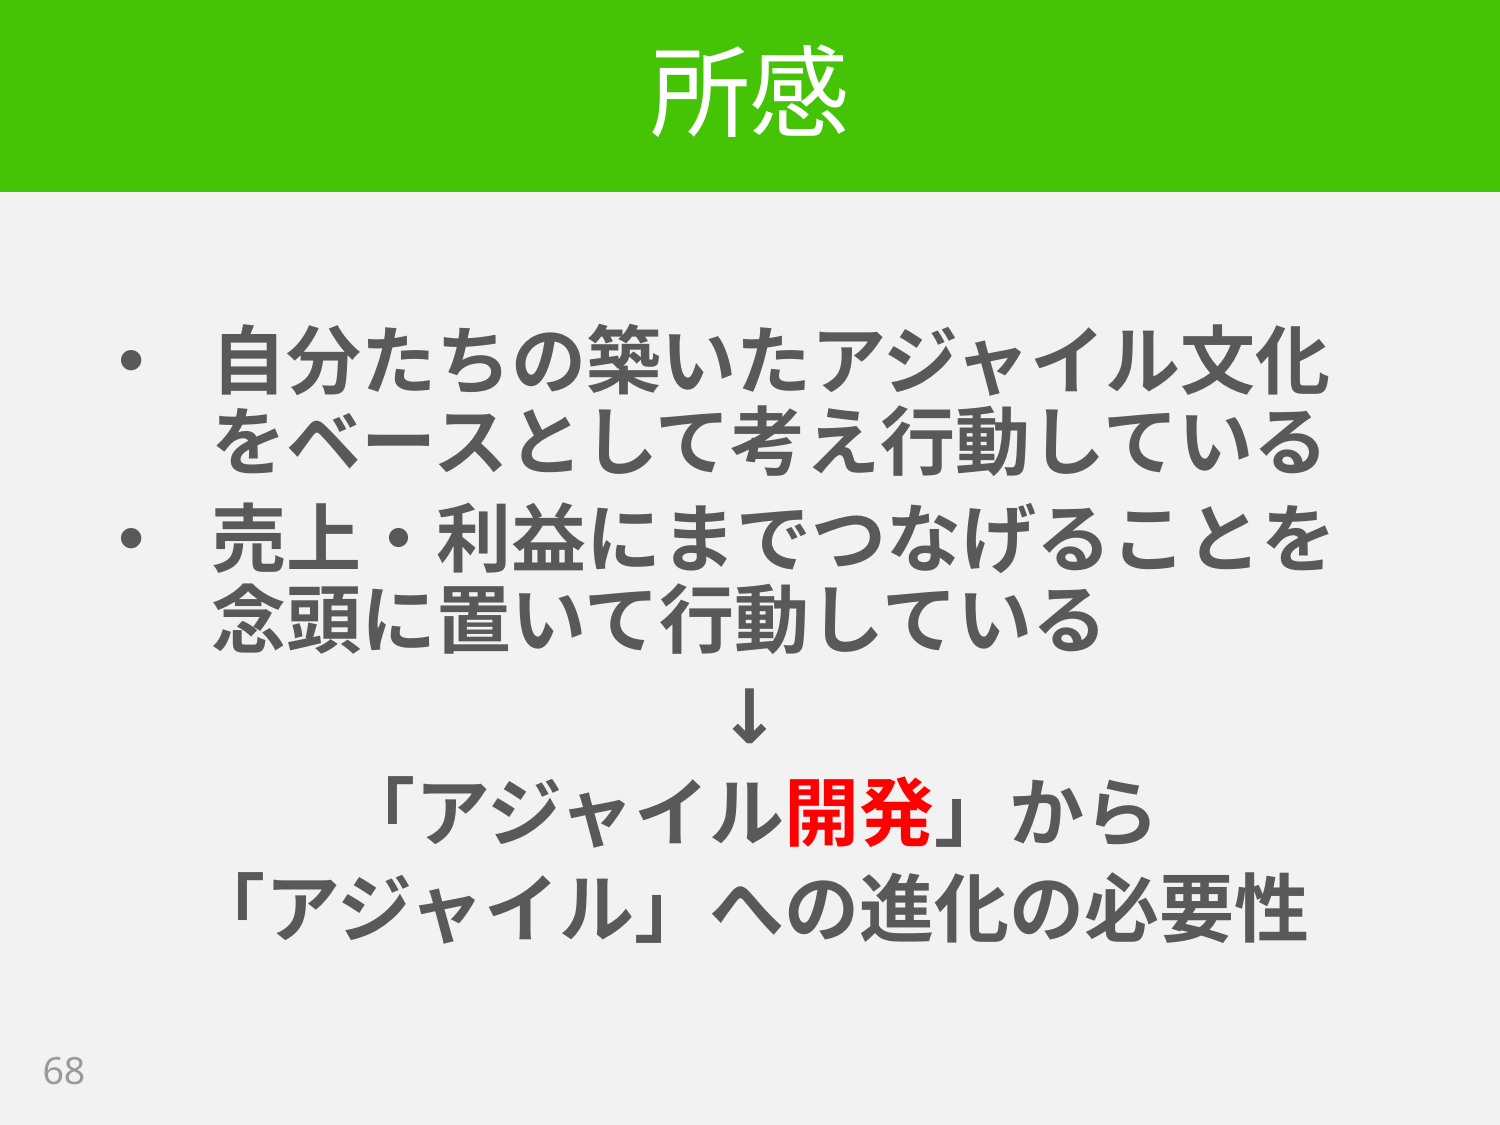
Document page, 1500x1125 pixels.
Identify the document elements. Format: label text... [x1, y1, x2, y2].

slide_number 68 [27, 1042, 146, 1102]
list 自分たちの築いたアジャイル文化をベースとして考え行動している 売上・利益にまでつなげることを念頭に置いて行動している ↓ 「アジャイル開発」から 「アジャイル」への進化の必要性 [103, 277, 1397, 1000]
title 所感 [0, 53, 1500, 140]
